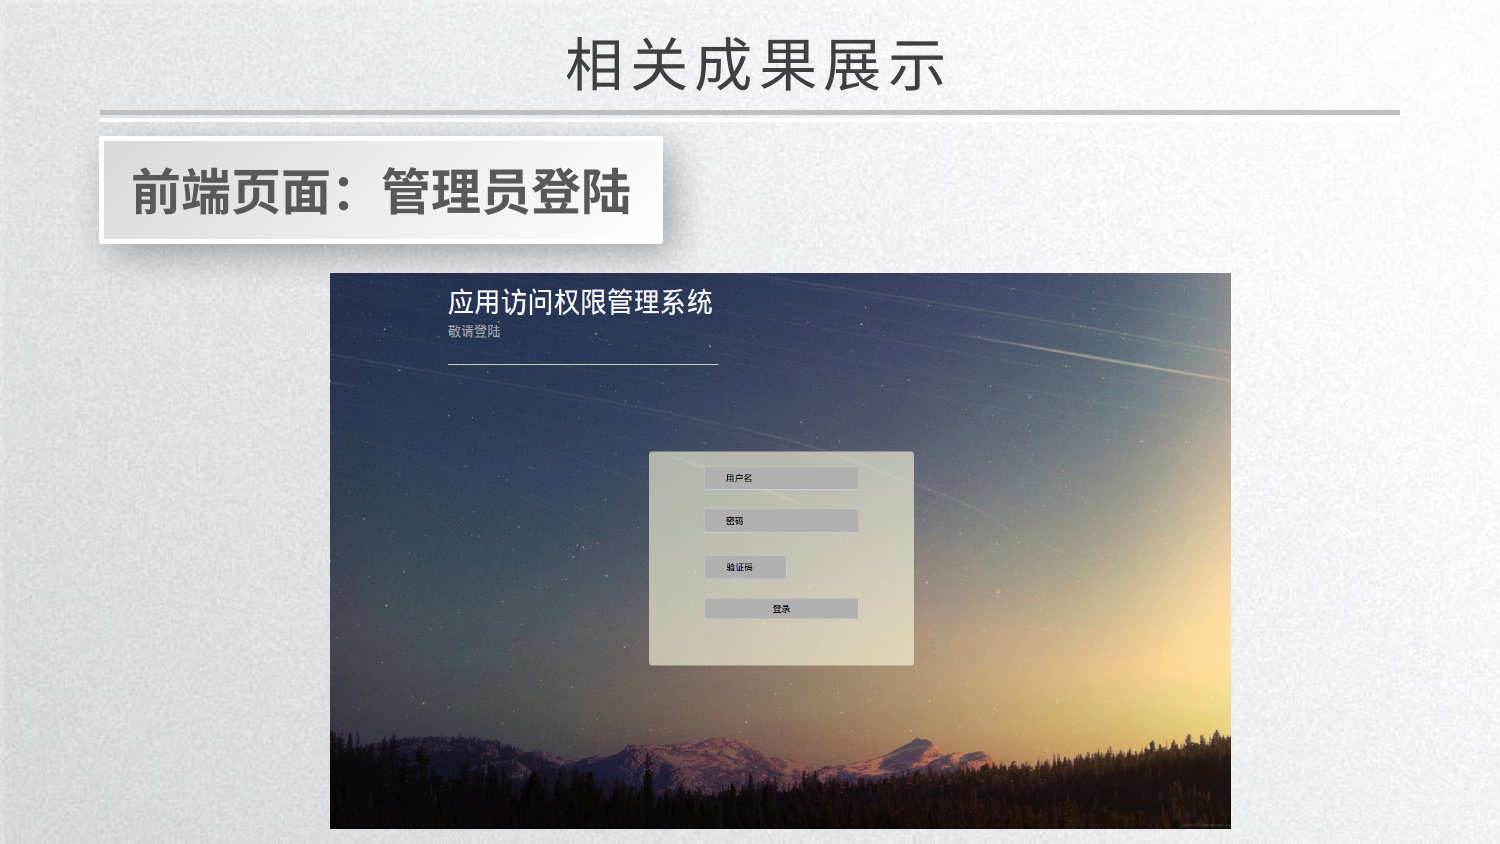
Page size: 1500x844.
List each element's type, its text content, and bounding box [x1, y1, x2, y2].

text_box 前端页面：管理员登陆 [100, 137, 662, 244]
text_box 相关成果展示 [550, 21, 962, 106]
picture [0, 0, 1500, 844]
